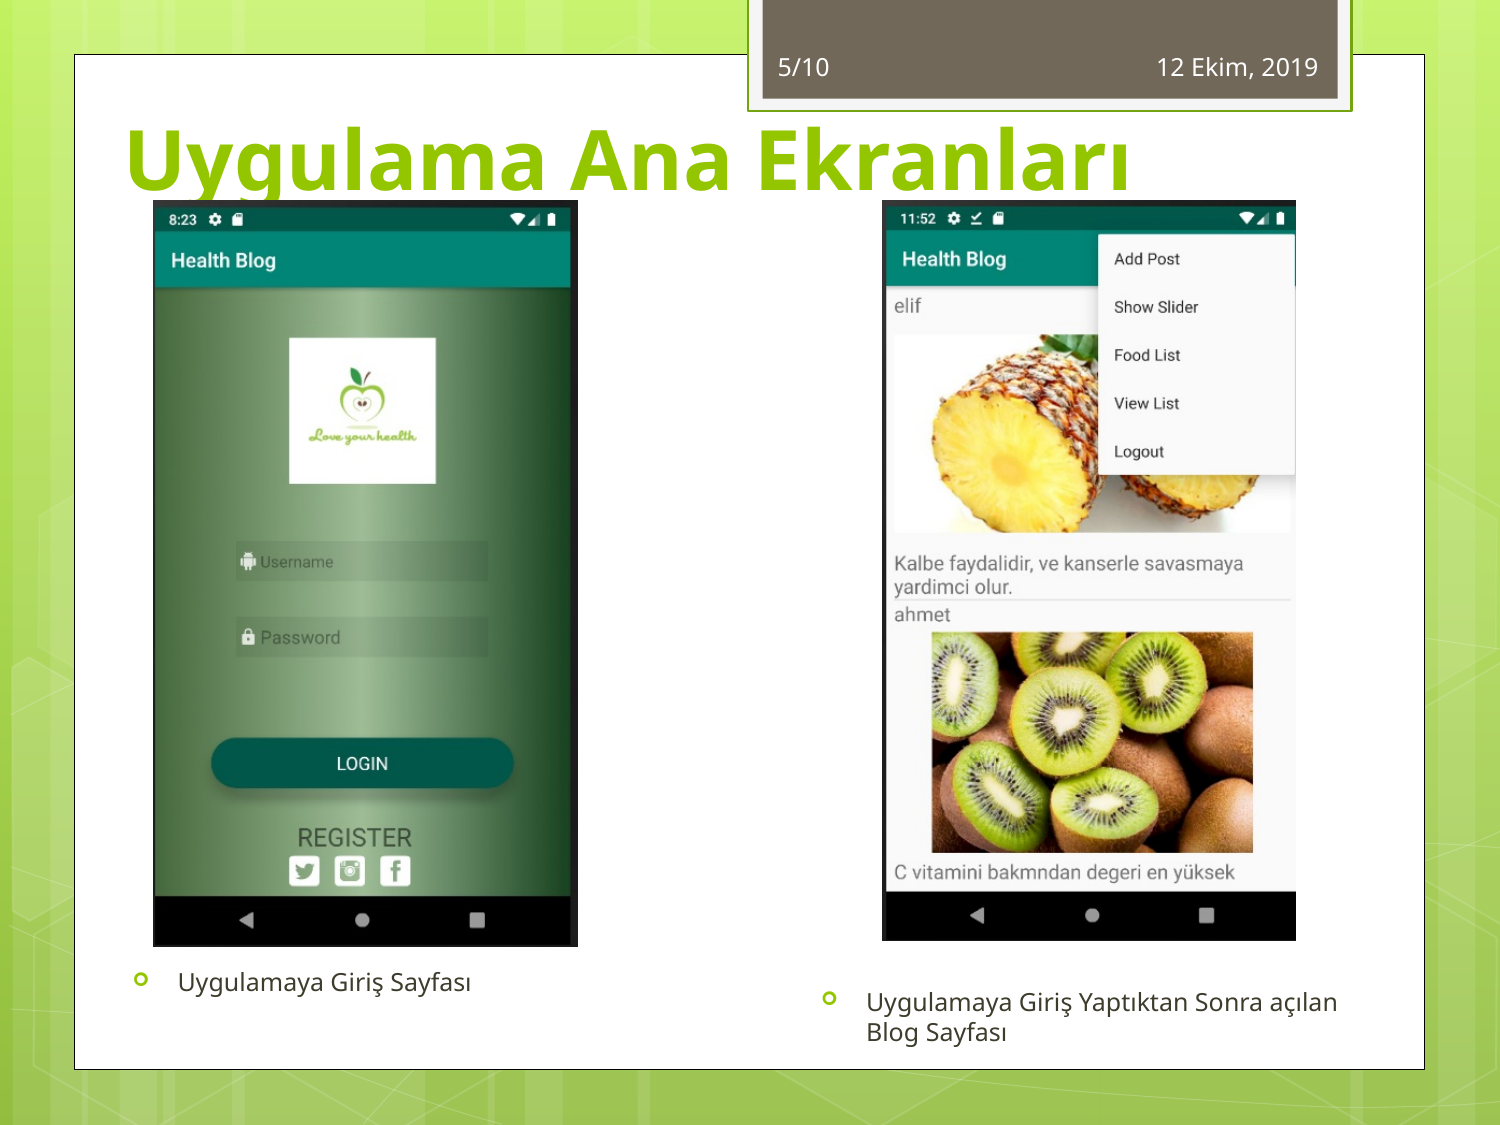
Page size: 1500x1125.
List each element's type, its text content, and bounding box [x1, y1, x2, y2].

slide_number 12 Ekim, 2019 [983, 36, 1334, 97]
picture [153, 200, 578, 947]
title Uygulama Ana Ekranları [108, 26, 1262, 215]
text_box Uygulamaya Giriş Yaptıktan Sonra açılan Blog Sayfası [794, 978, 1395, 1042]
slide_number 5/10 [762, 36, 982, 97]
picture [881, 200, 1296, 942]
list Uygulamaya Giriş Sayfası [106, 959, 707, 1022]
